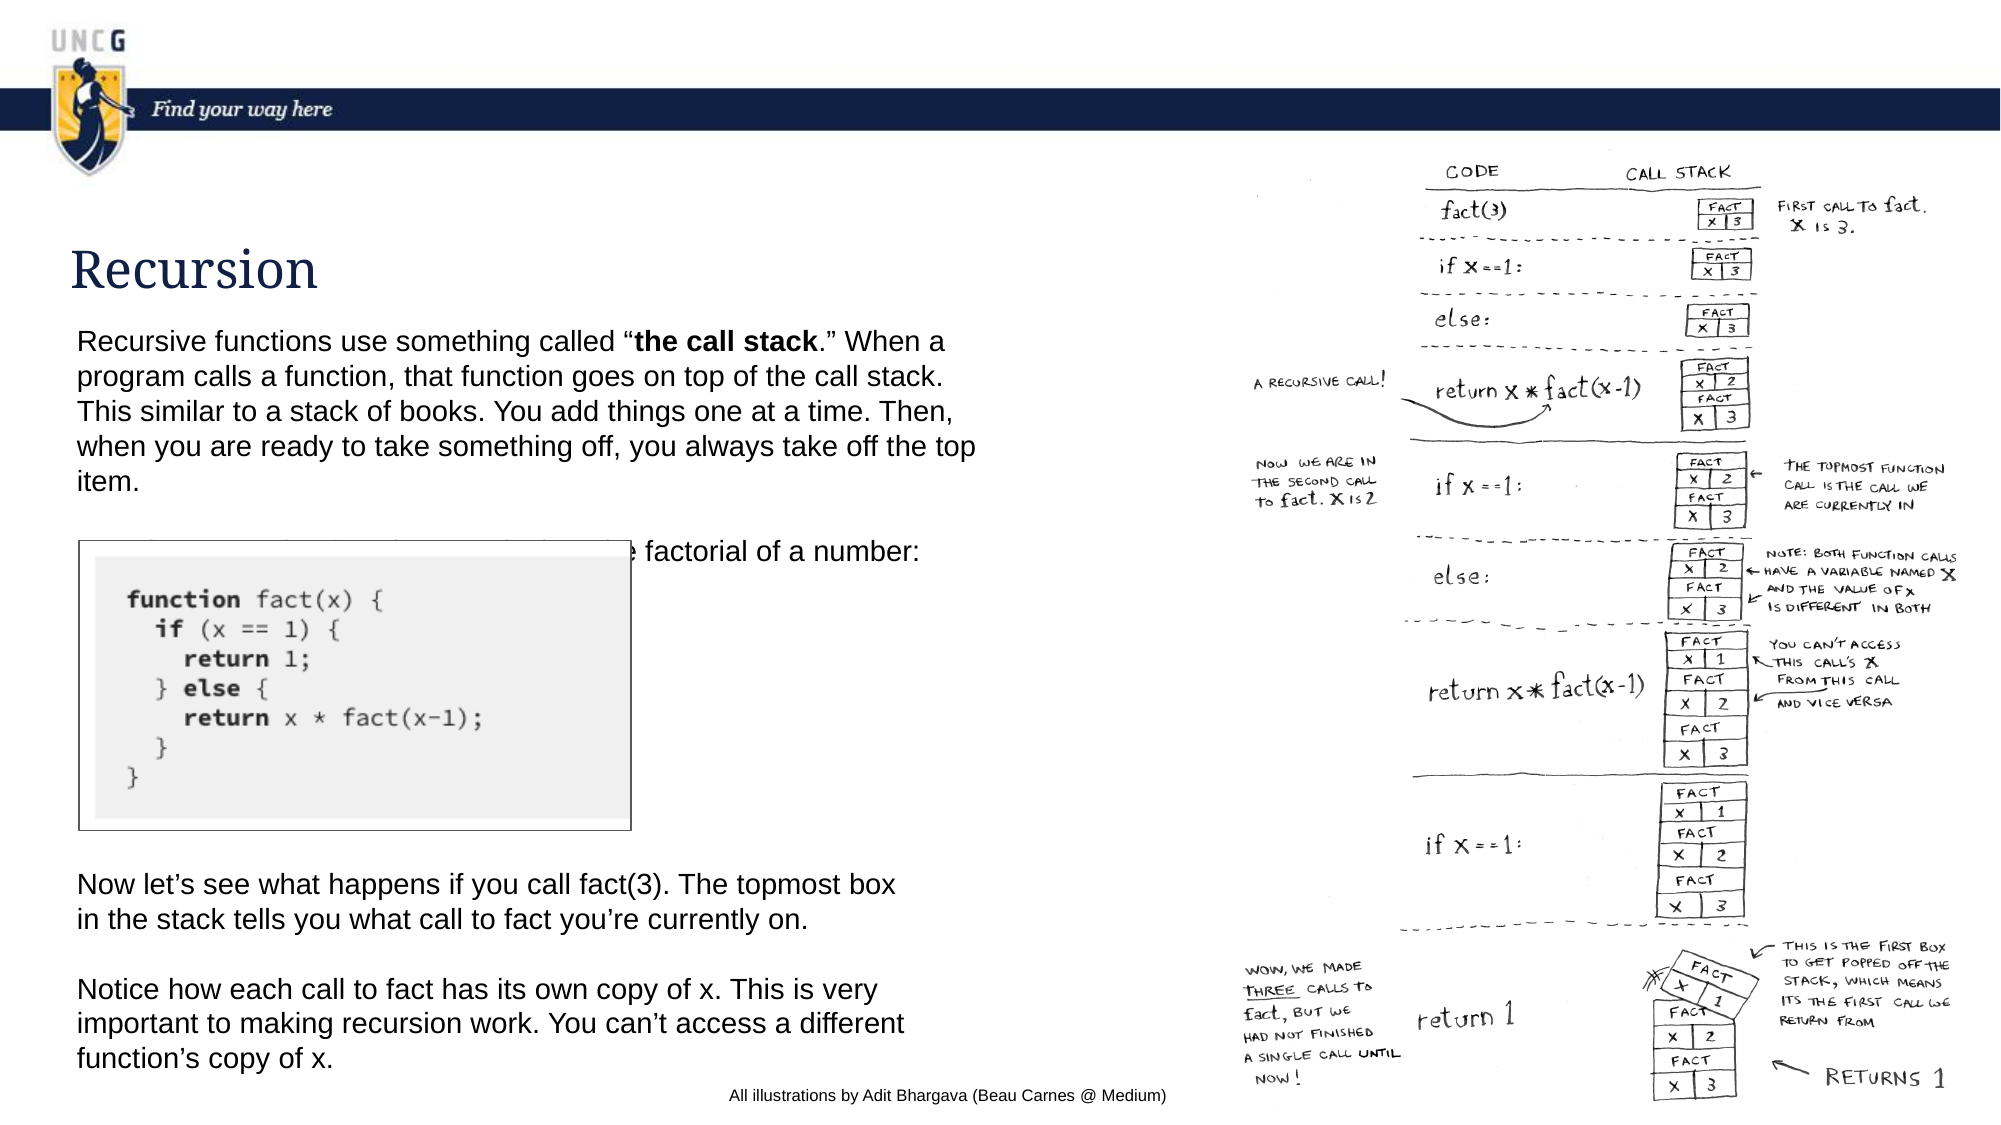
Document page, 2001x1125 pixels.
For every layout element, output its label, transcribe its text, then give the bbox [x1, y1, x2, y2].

text_box Recursive functions use something called “the call stack.” When a program calls a function, that function goes on top of the call stack. This similar to a stack of books. You add things one at a time. Then, when you are ready to take something off, you always take off the top item. Here is a recursive function to calculate the factorial of a number: [61, 307, 1023, 582]
text_box All illustrations by Adit Bhargava (Beau Carnes @ Medium) [714, 1074, 1207, 1115]
text_box Now let’s see what happens if you call fact(3). The topmost box in the stack tells you what call to fact you’re currently on. Notice how each call to fact has its own copy of x. This is very important to making recursion work. You can’t access a different function’s copy of x. [61, 850, 925, 1090]
title Recursion [55, 192, 1231, 308]
picture [0, 0, 2001, 1125]
